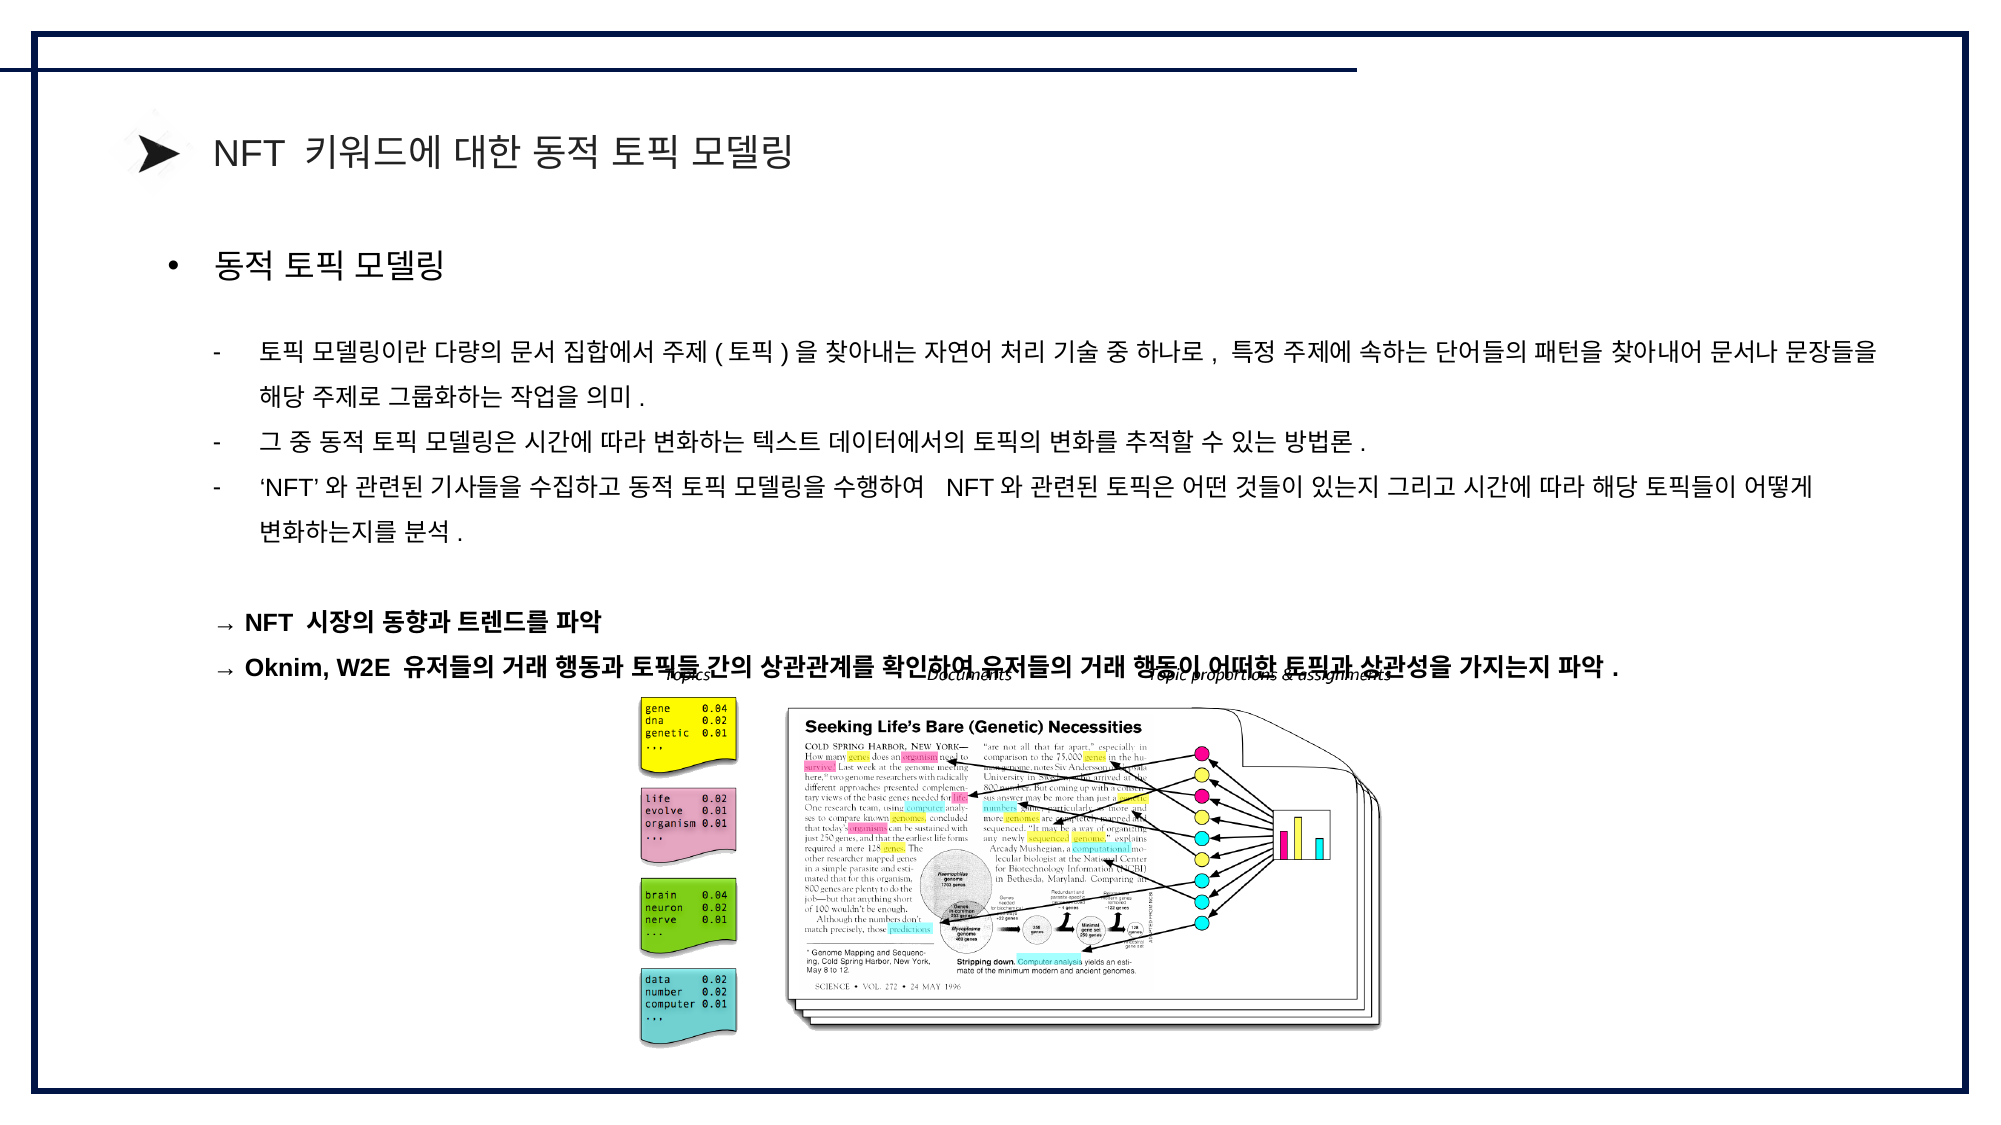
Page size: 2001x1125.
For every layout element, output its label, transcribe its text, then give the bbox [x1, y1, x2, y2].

text_box 동적 토픽 모델링 [152, 237, 1207, 293]
text_box 토픽 모델링이란 다량의 문서 집합에서 주제(토픽)을 찾아내는 자연어 처리 기술 중 하나로, 특정 주제에 속하는 단어들의 패턴을 찾아내어 문서나 문장들을 해당 주제로 그룹화하는 작업을 의미. 그 중 동적 토픽 모델링은 시간에 따라 변화하는 텍스트 데이터에서의 토픽의 변화를 추적할 수 있는 방법론. ‘NFT’와 관련된 기사들을 수집하고 동적 토픽 모델링을 수행하여 NFT와 관련된 토픽은 어떤 것들이 있는지 그리고 시간에 따라 해당 토픽들이 어떻게 변화하는지를 분석. → NFT 시장의 동향과 트렌드를 파악 → Oknim, W2E 유저들의 거래 행동과 토픽들 간의 상관관계를 확인하여 유저들의 거래 행동이 어떠한 토픽과 상관성을 가지는지 파악. [197, 314, 1915, 689]
picture [107, 106, 197, 197]
text_box [34, 33, 1966, 1092]
text_box NFT 키워드에 대한 동적 토픽 모델링 [197, 121, 1693, 182]
picture [603, 668, 1397, 1050]
